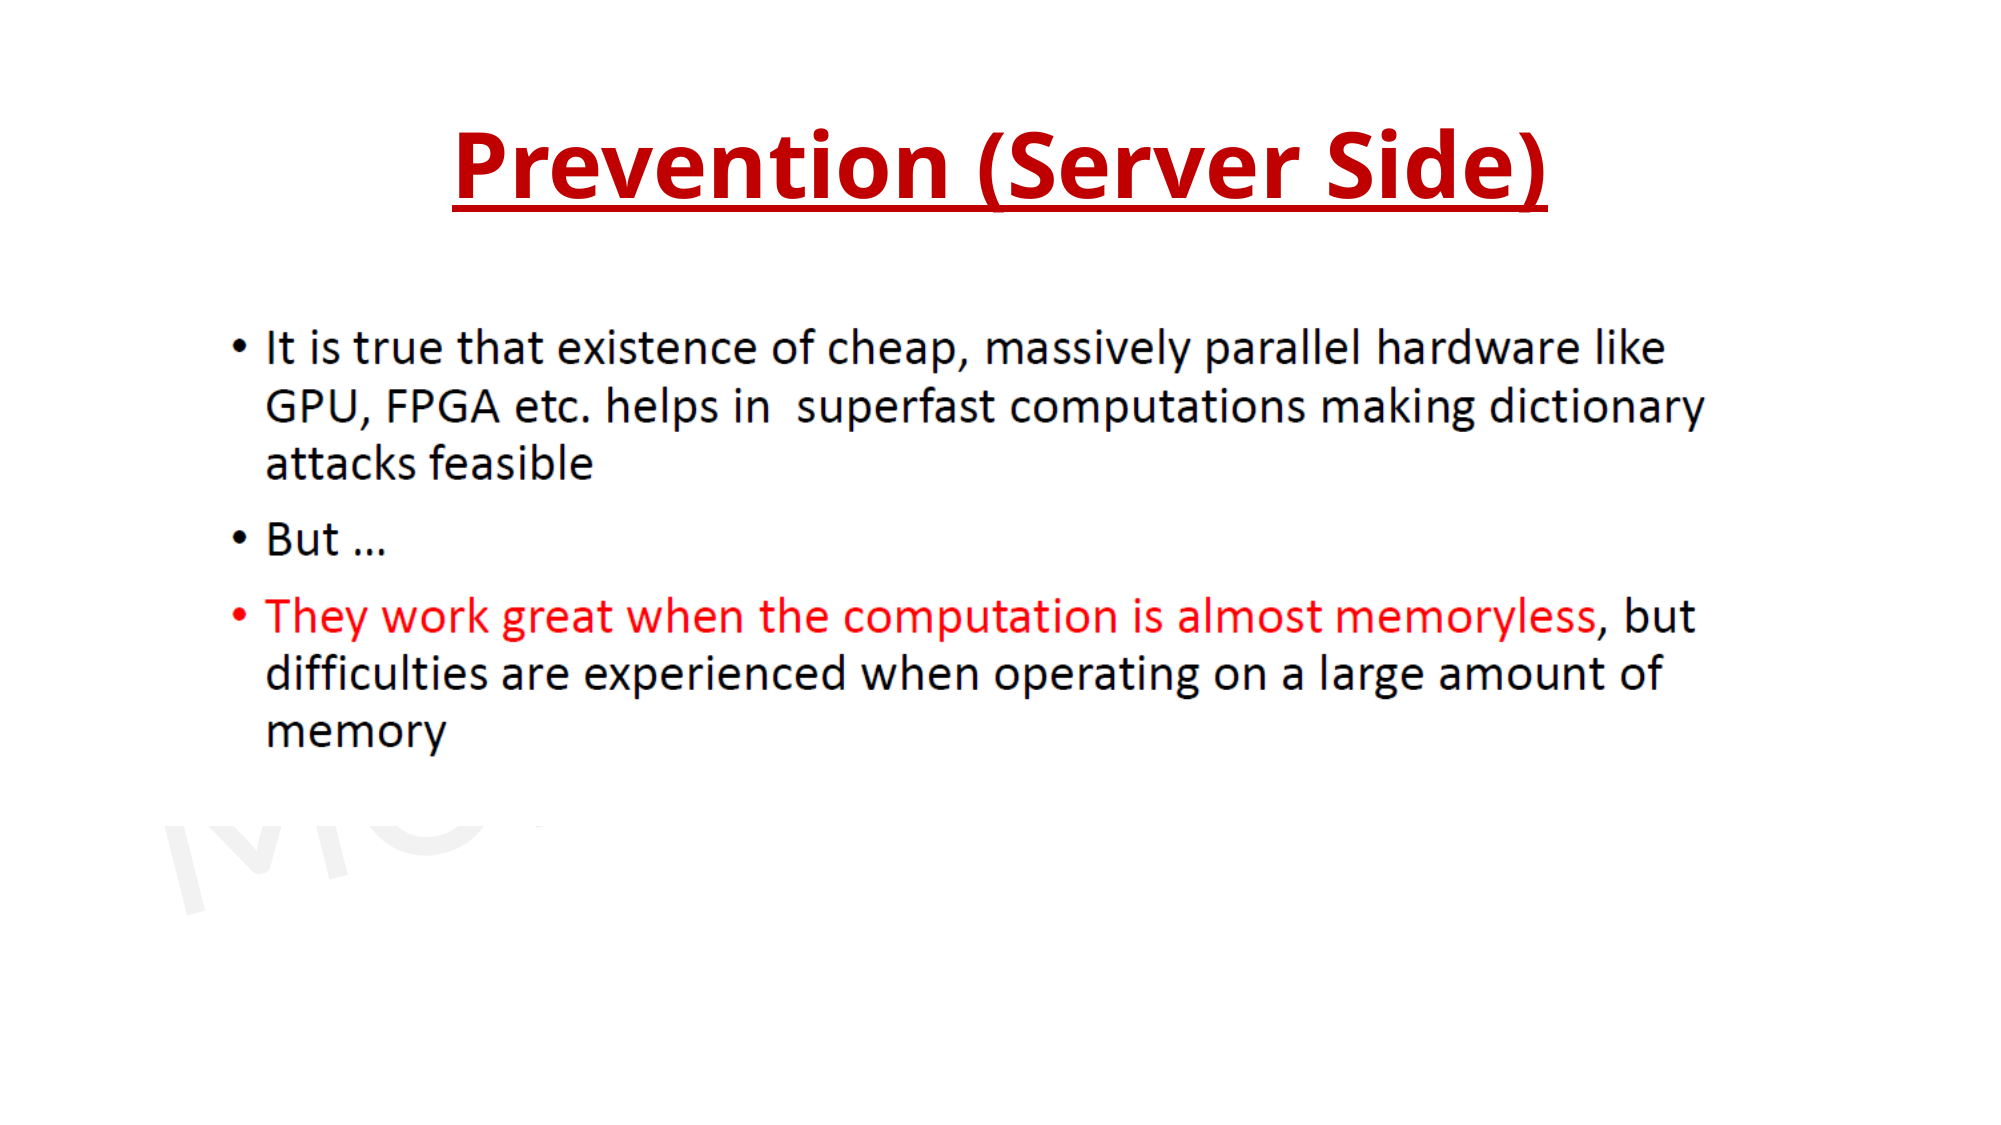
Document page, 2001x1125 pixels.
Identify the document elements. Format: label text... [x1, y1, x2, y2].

title Prevention (Server Side) [137, 59, 1863, 278]
picture [137, 299, 1871, 826]
